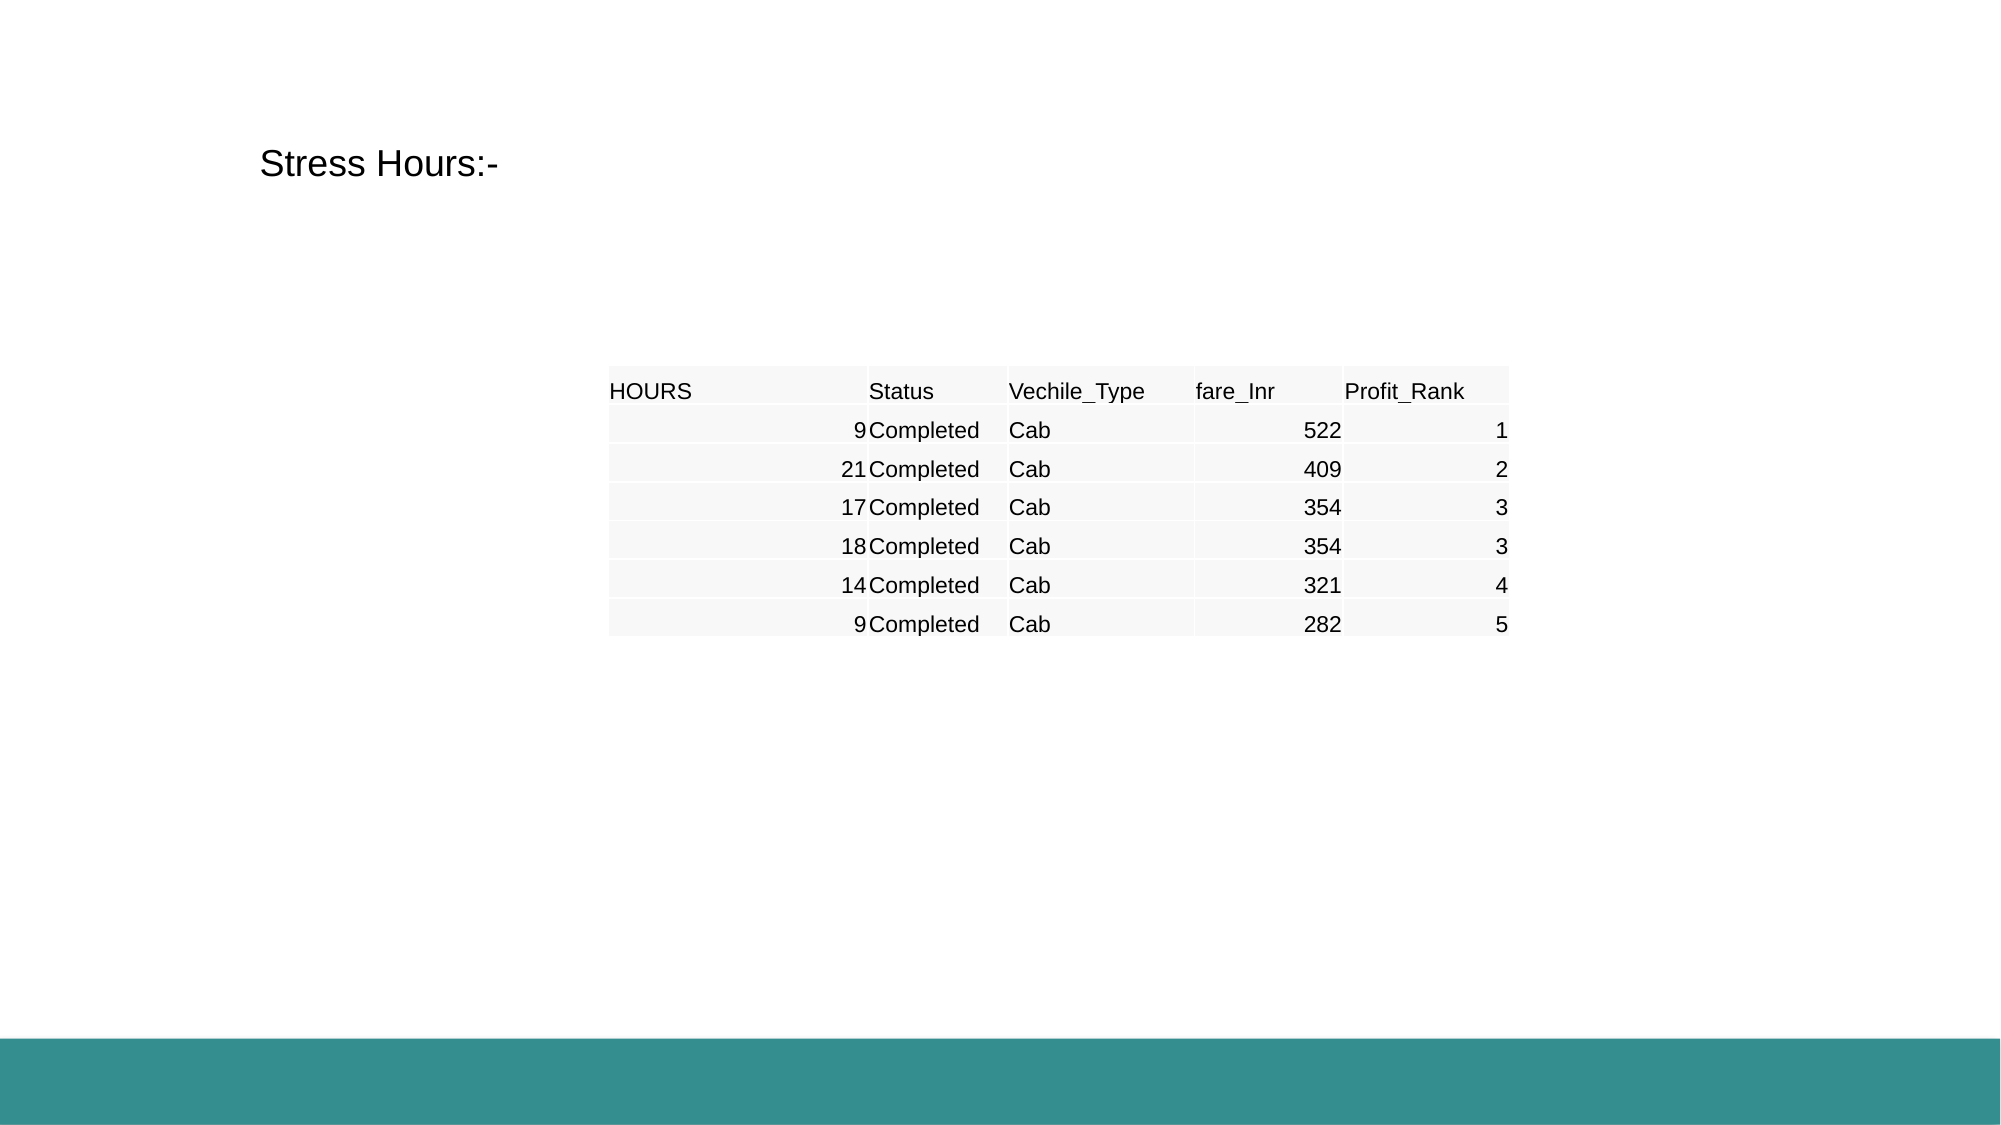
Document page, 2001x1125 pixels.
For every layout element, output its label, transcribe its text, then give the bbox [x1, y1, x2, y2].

table_cell 9 [609, 599, 867, 636]
table_cell 3 [1344, 483, 1509, 520]
table_cell 354 [1195, 483, 1342, 520]
table_cell 17 [609, 483, 867, 520]
text_box Stress Hours:- [244, 131, 1254, 192]
table_cell Completed [869, 483, 1007, 520]
table_cell 409 [1195, 444, 1342, 481]
table_cell Completed [869, 521, 1007, 558]
table_cell 522 [1195, 405, 1342, 442]
table_header Profit_Rank [1344, 366, 1509, 403]
table_cell 354 [1195, 521, 1342, 558]
table_cell 9 [609, 405, 867, 442]
table_cell Completed [869, 599, 1007, 636]
table_header Status [869, 366, 1007, 403]
table_cell 5 [1344, 599, 1509, 636]
table_cell Completed [869, 560, 1007, 597]
table_cell 3 [1344, 521, 1509, 558]
table_cell Cab [1009, 444, 1194, 481]
table_cell 1 [1344, 405, 1509, 442]
table_cell 14 [609, 560, 867, 597]
table_cell Cab [1009, 560, 1194, 597]
table_cell Completed [869, 405, 1007, 442]
table_cell 2 [1344, 444, 1509, 481]
table_cell 18 [609, 521, 867, 558]
table_cell 21 [609, 444, 867, 481]
table_cell Cab [1009, 521, 1194, 558]
table_header fare_Inr [1195, 366, 1342, 403]
table_cell 282 [1195, 599, 1342, 636]
table_cell 4 [1344, 560, 1509, 597]
table_cell 321 [1195, 560, 1342, 597]
table_header Vechile_Type [1009, 366, 1194, 403]
table_cell Cab [1009, 599, 1194, 636]
table_cell Cab [1009, 483, 1194, 520]
table_header HOURS [609, 366, 867, 403]
table_cell Completed [869, 444, 1007, 481]
table_cell Cab [1009, 405, 1194, 442]
